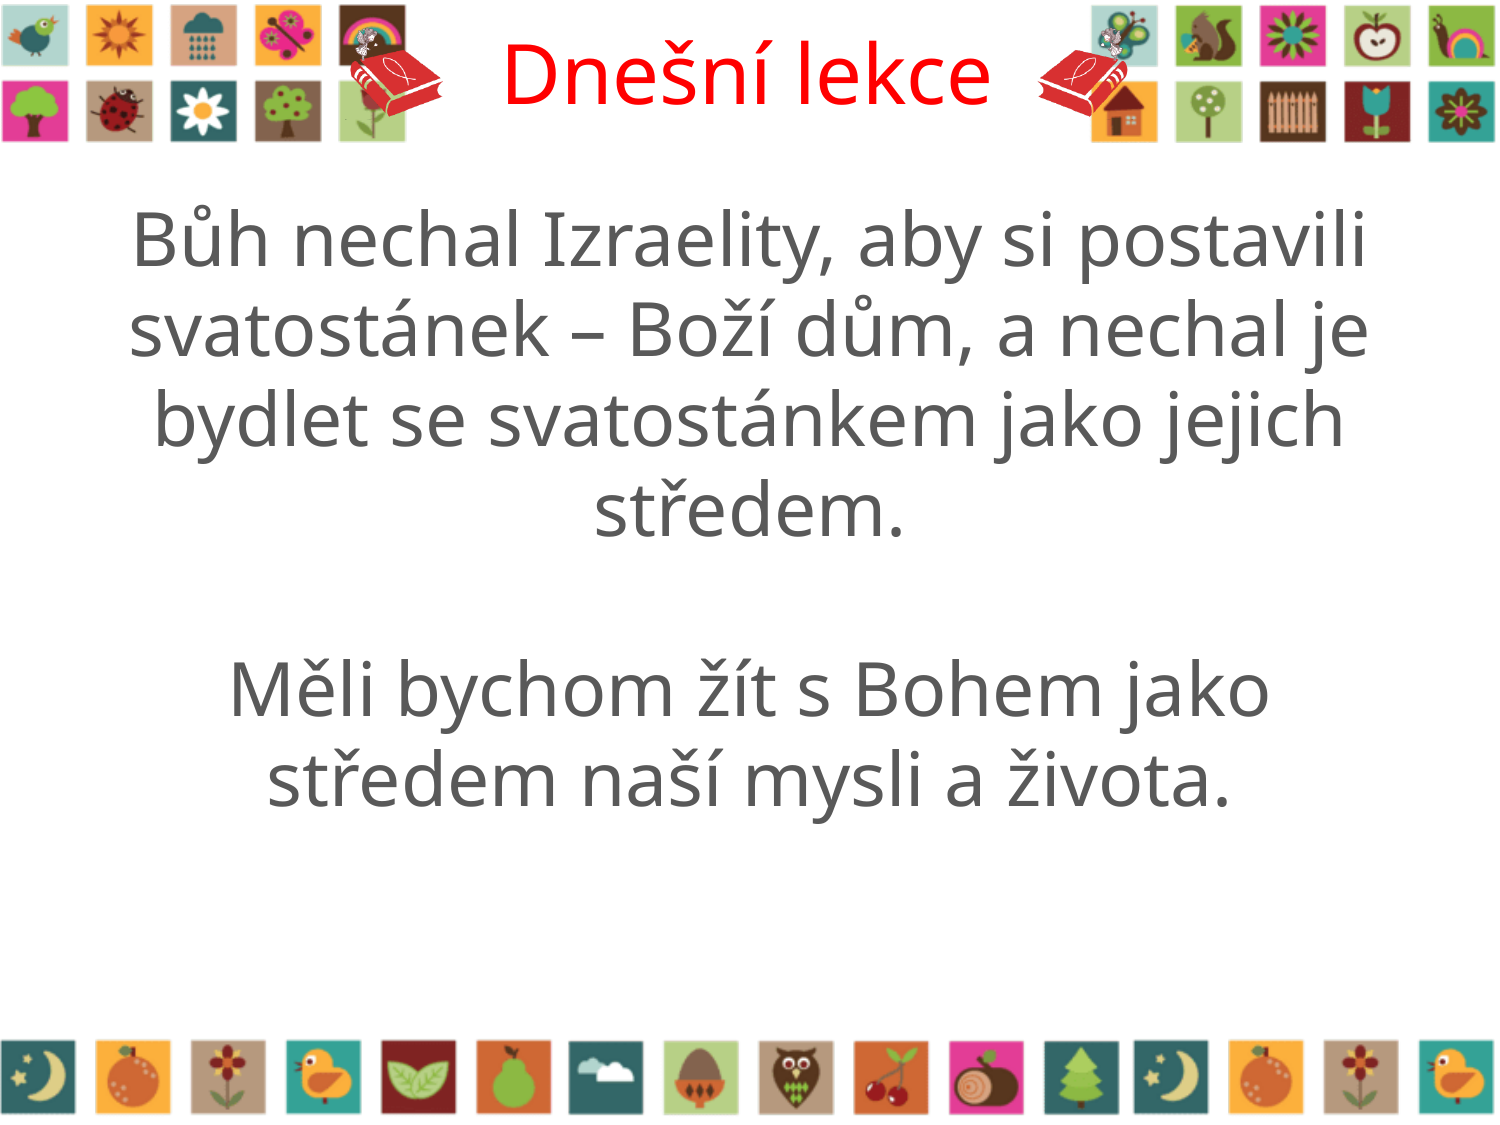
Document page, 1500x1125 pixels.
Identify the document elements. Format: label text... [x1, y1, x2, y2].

picture [1005, 3, 1500, 150]
picture [0, 3, 475, 150]
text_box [0, 1028, 1500, 1118]
text_box Bůh nechal Izraelity, aby si postavili svatostánek – Boží dům, a nechal je bydlet se svatostánkem jako jejich středem. Měli bychom žít s Bohem jako středem naší mysli a života. [76, 184, 1424, 830]
text_box Dnešní lekce [425, 13, 1077, 129]
